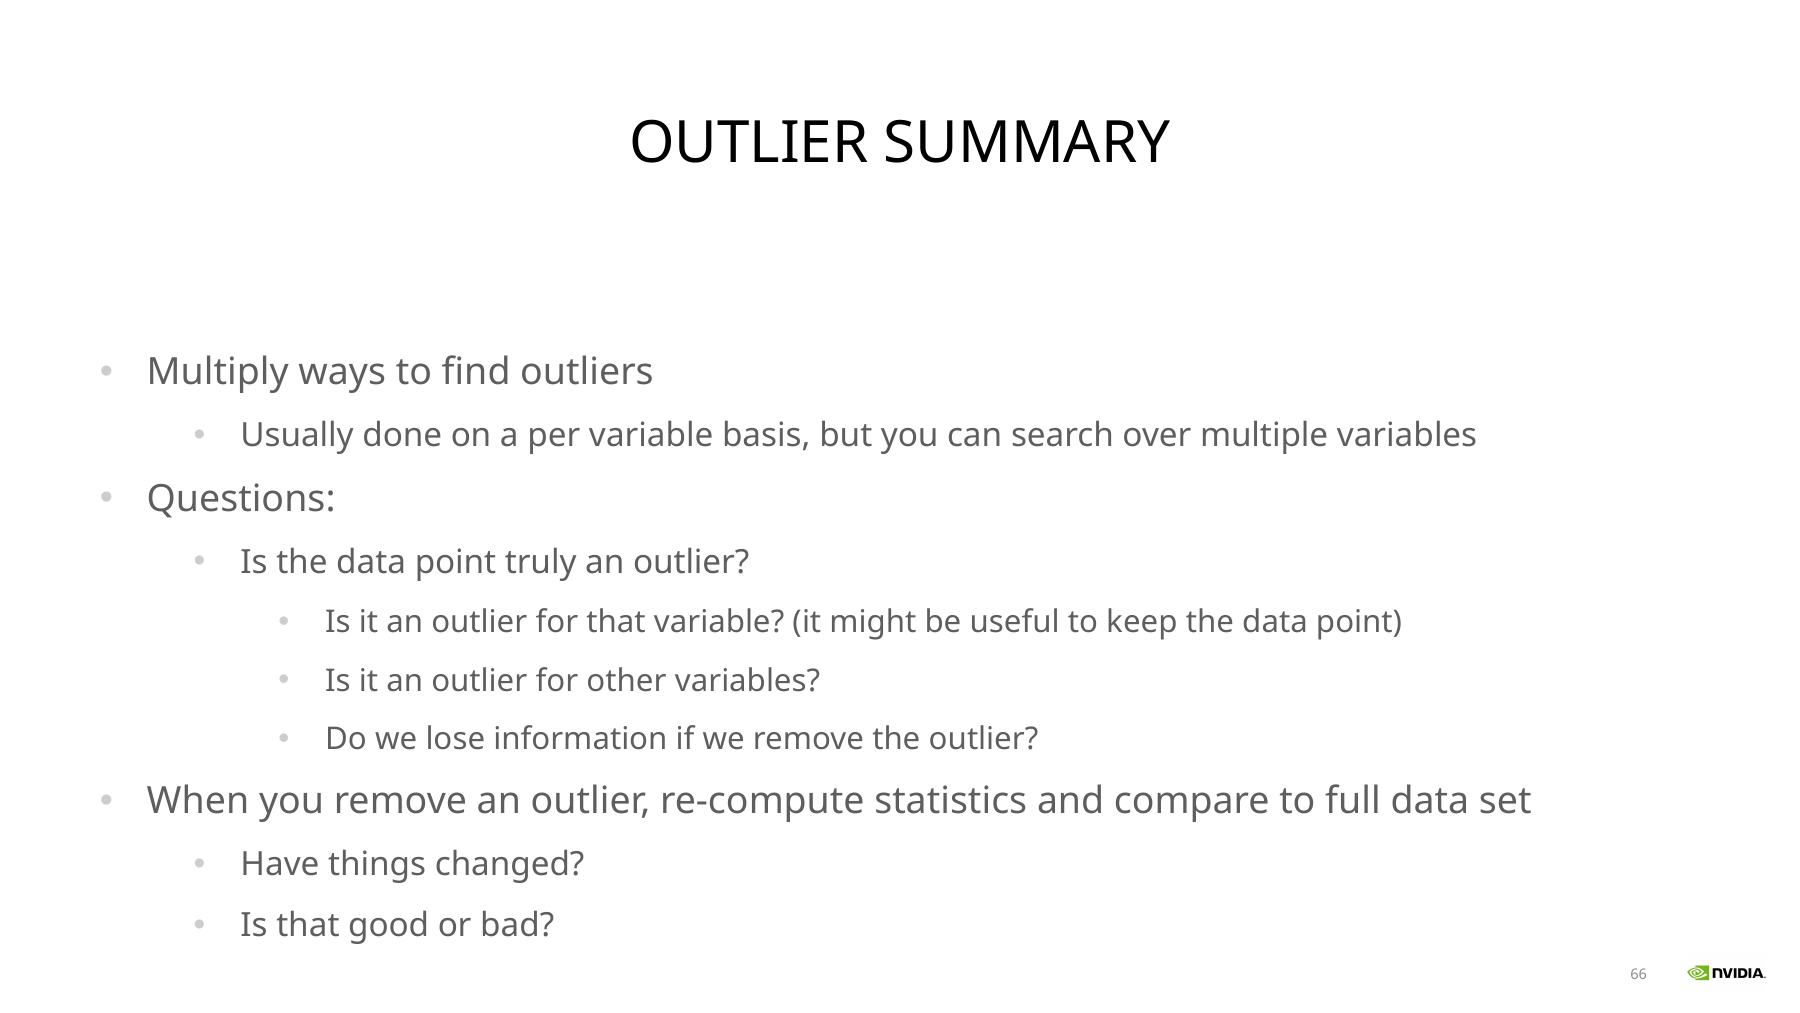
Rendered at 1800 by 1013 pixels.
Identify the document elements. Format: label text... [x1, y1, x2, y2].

title Outlier Summary [81, 85, 1719, 183]
picture [1687, 953, 1766, 993]
list Multiply ways to find outliers Usually done on a per variable basis, but you can search over multiple variables Questions: Is the data point truly an outlier? Is it an outlier for that variable? (it might be useful to keep the data point) Is it an outlier for other variables? Do we lose information if we remove the outlier? When you remove an outlier, re-compute statistics and compare to full data set Have things changed? Is that good or bad? [84, 344, 1717, 956]
